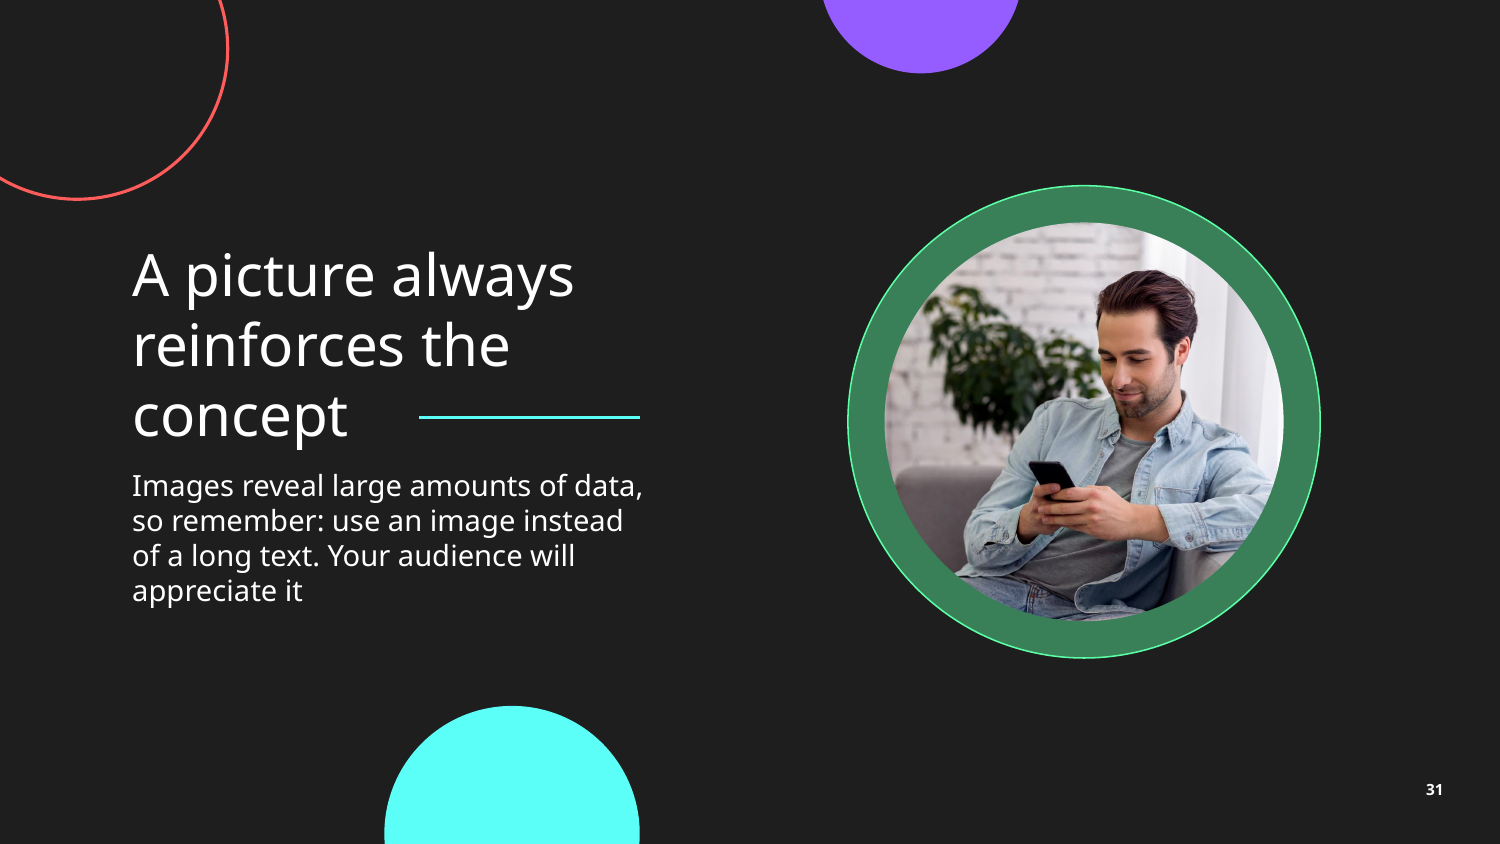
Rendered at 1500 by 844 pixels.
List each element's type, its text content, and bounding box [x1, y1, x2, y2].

text_box [1288, 302, 1321, 541]
text_box [961, 185, 1207, 220]
text_box [972, 630, 1196, 658]
text_box [847, 304, 879, 539]
picture [884, 222, 1284, 622]
subtitle Images reveal large amounts of data, so remember: use an image instead of a long text. Your audience will appreciate it [117, 474, 663, 601]
title A picture always reinforces the concept [117, 239, 705, 447]
text_box [0, 0, 228, 200]
slide_number 31 [1389, 764, 1480, 816]
